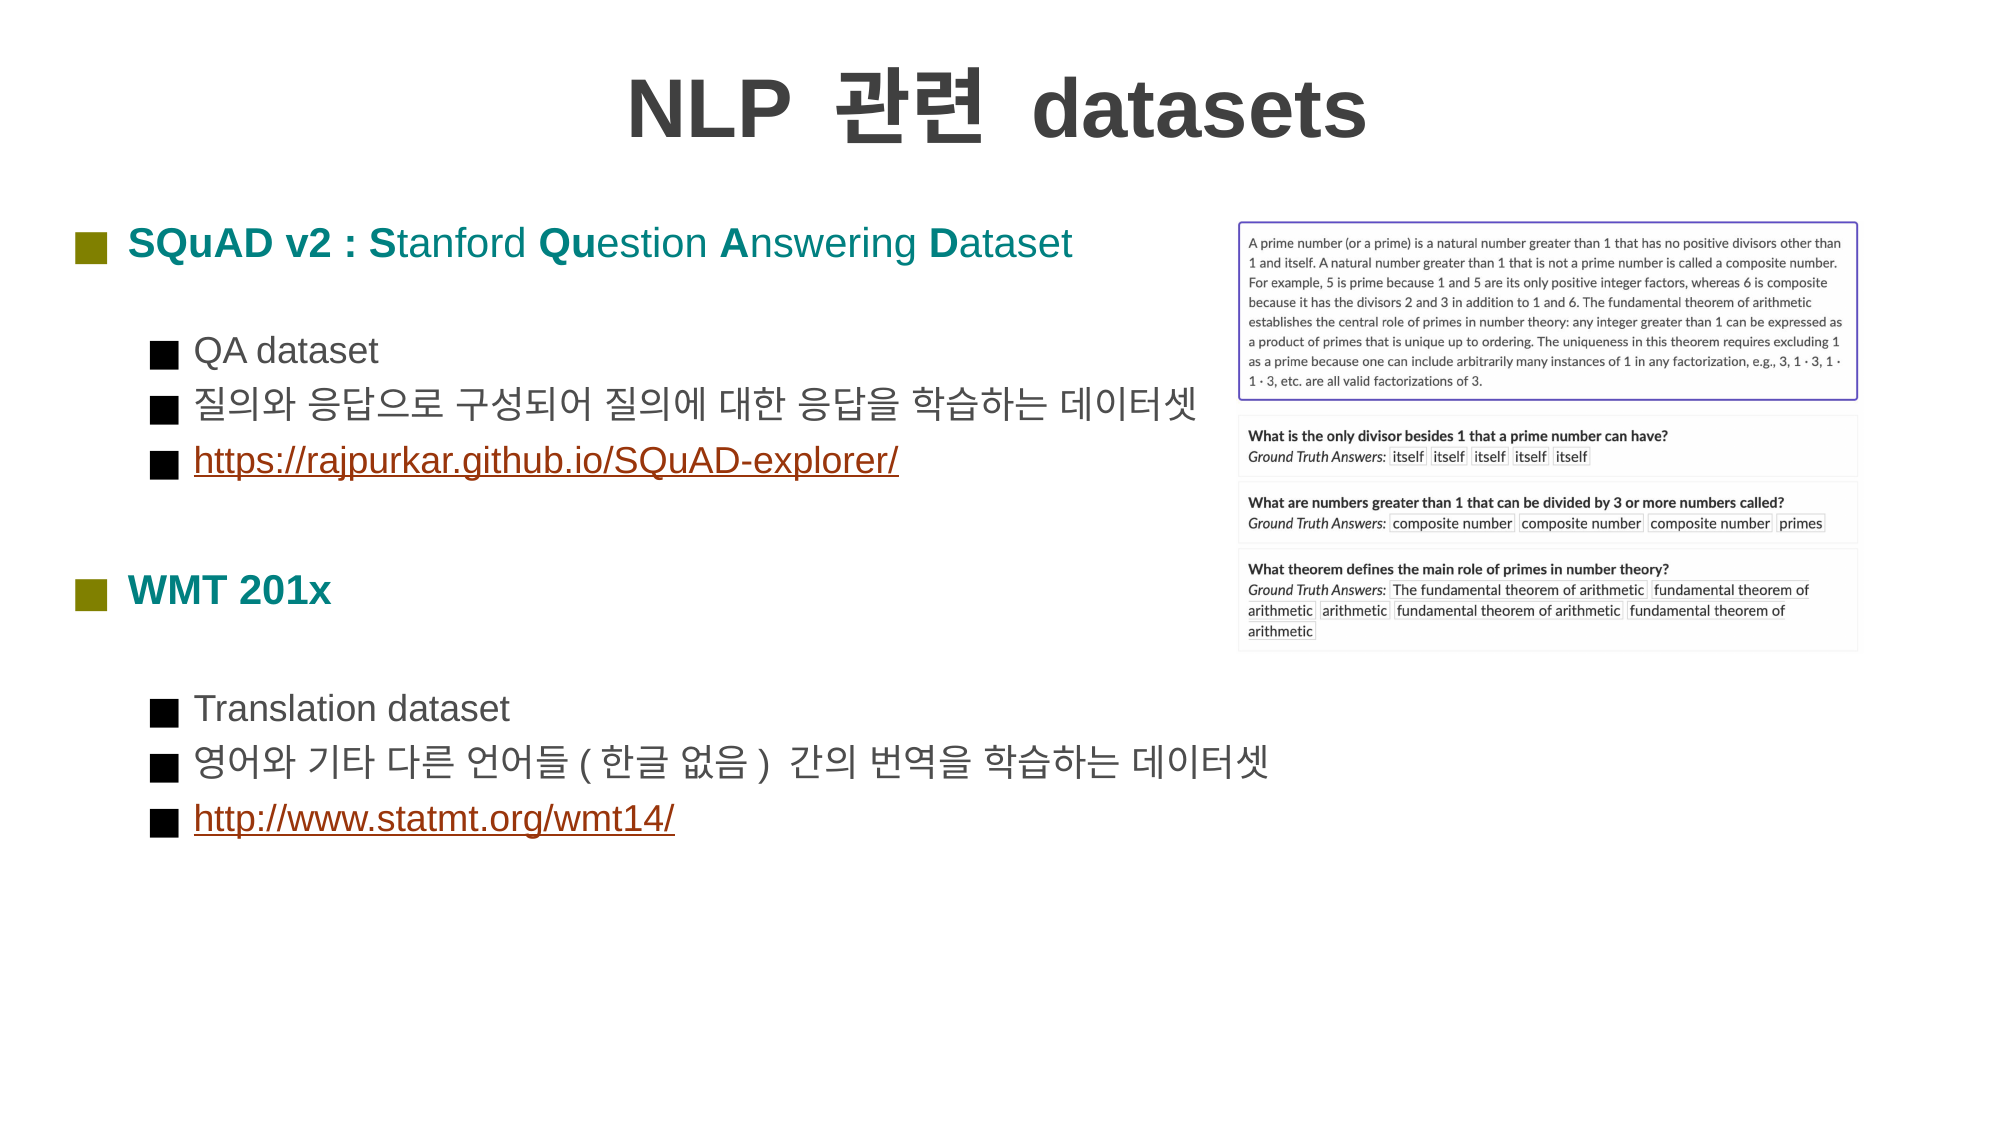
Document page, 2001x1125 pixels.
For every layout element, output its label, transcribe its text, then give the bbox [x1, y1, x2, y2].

list SQuAD v2 : Stanford Question Answering Dataset QA dataset 질의와 응답으로 구성되어 질의에 대한 응답을 학습하는 데이터셋 https://rajpurkar.github.io/SQuAD-explorer/ WMT 201x Translation dataset 영어와 기타 다른 언어들(한글 없음) 간의 번역을 학습하는 데이터셋 http://www.statmt.org/wmt14/ [56, 208, 1940, 1035]
picture [1236, 220, 1864, 655]
title NLP 관련 datasets [55, 24, 1941, 185]
